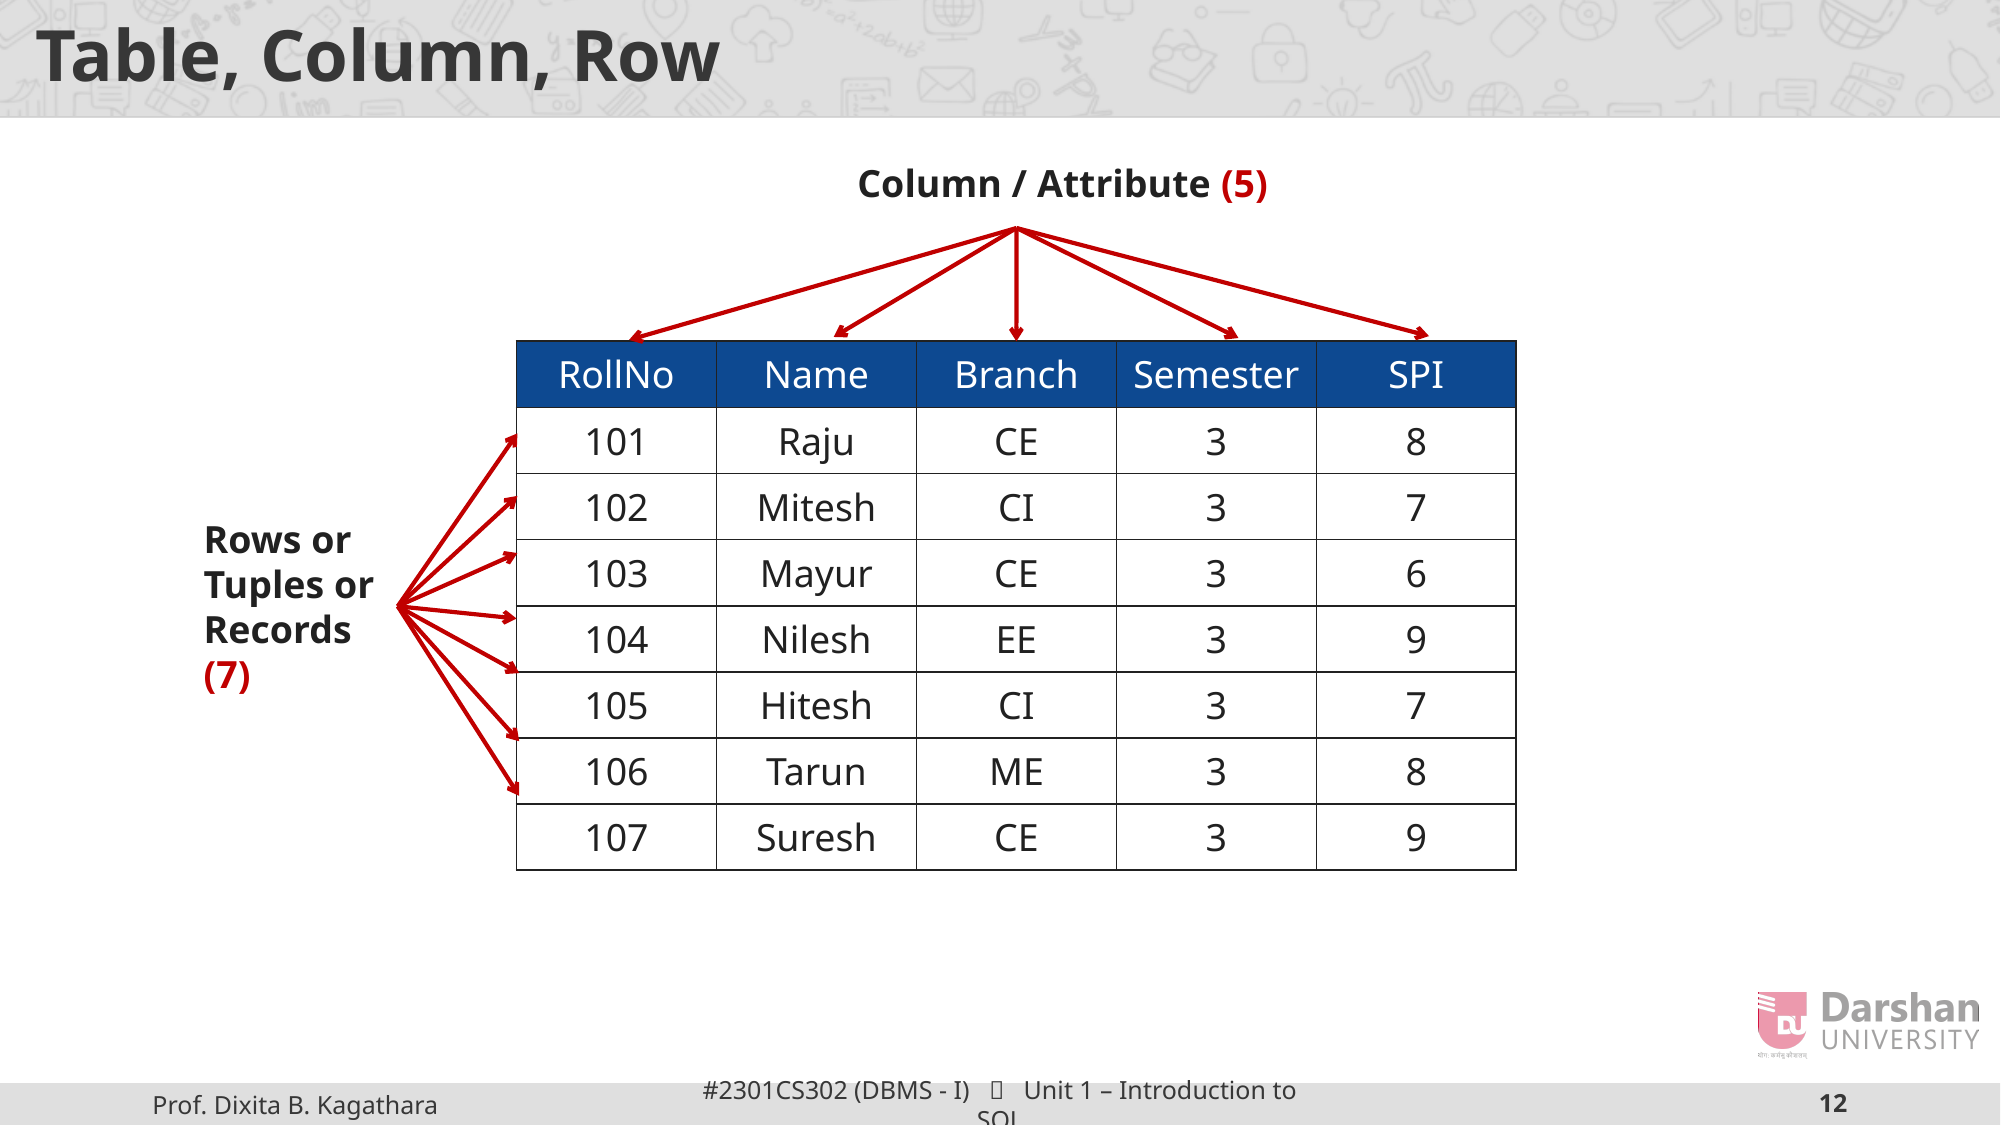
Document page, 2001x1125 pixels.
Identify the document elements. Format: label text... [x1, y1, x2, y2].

title Table, Column, Row [0, 0, 2000, 117]
table_header Semester [1117, 342, 1316, 407]
table_cell EE [917, 607, 1116, 671]
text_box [397, 433, 518, 495]
table_cell CE [917, 408, 1116, 473]
table_cell 3 [1117, 739, 1316, 803]
table_cell 8 [1317, 408, 1515, 473]
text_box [1017, 228, 1239, 339]
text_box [833, 227, 1017, 337]
table_cell Tarun [717, 739, 916, 803]
table_cell Raju [717, 408, 916, 473]
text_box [397, 495, 518, 553]
table_cell 105 [520, 673, 716, 737]
table_cell 7 [1317, 673, 1515, 737]
table_cell 9 [1317, 805, 1515, 869]
table_cell 107 [517, 805, 716, 869]
table_cell 3 [1117, 408, 1316, 473]
table_cell Nilesh [717, 607, 916, 671]
text_box Basic SQL Commands [1758, 992, 1979, 1059]
table_cell CE [917, 805, 1116, 869]
table_cell 103 [518, 540, 716, 605]
table_cell 8 [1317, 739, 1515, 803]
table_cell 3 [1117, 673, 1316, 737]
table_cell Mitesh [717, 474, 916, 539]
table_cell CI [917, 474, 1116, 539]
table_cell Mayur [717, 540, 916, 605]
table_cell CE [917, 540, 1116, 605]
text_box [397, 742, 520, 796]
table_cell 3 [1117, 540, 1316, 605]
table_header Name [717, 342, 916, 407]
table_cell 101 [517, 408, 716, 473]
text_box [628, 228, 1016, 340]
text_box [1017, 227, 1430, 337]
table_cell CI [917, 673, 1116, 737]
text_box Column / Attribute (5) [842, 152, 1292, 212]
table_cell 3 [1117, 607, 1316, 671]
table_cell Hitesh [717, 673, 916, 737]
table_header Branch [917, 342, 1116, 407]
table_cell 9 [1317, 607, 1515, 671]
table_cell Suresh [717, 805, 916, 869]
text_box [397, 553, 518, 584]
table_cell 106 [517, 739, 716, 803]
table_header RollNo [517, 342, 716, 407]
table_cell 104 [520, 607, 716, 671]
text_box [397, 584, 520, 742]
table_cell 102 [518, 474, 716, 539]
table_cell ME [917, 739, 1116, 803]
text_box Rows or Tuples or Records (7) [189, 508, 397, 704]
table_cell 3 [1117, 805, 1316, 869]
table_cell 6 [1317, 540, 1515, 605]
table_cell 7 [1317, 474, 1515, 539]
table_cell 3 [1117, 474, 1316, 539]
table_header SPI [1317, 342, 1515, 407]
